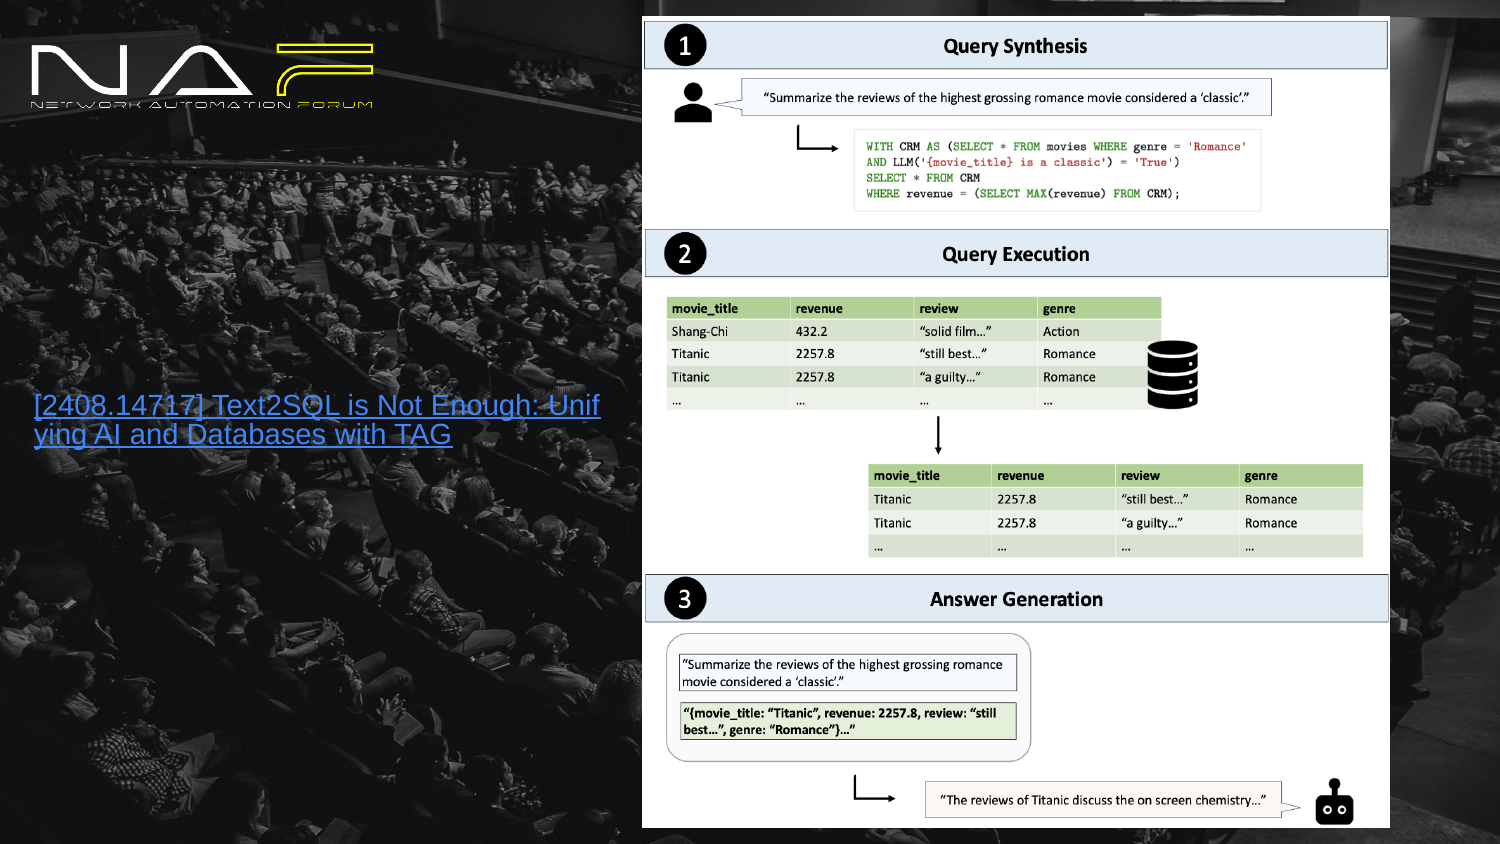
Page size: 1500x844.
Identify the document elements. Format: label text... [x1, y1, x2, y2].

text_box [2408.14717] Text2SQL is Not Enough: Unifying AI and Databases with TAG [18, 378, 625, 429]
picture [0, 0, 1500, 844]
